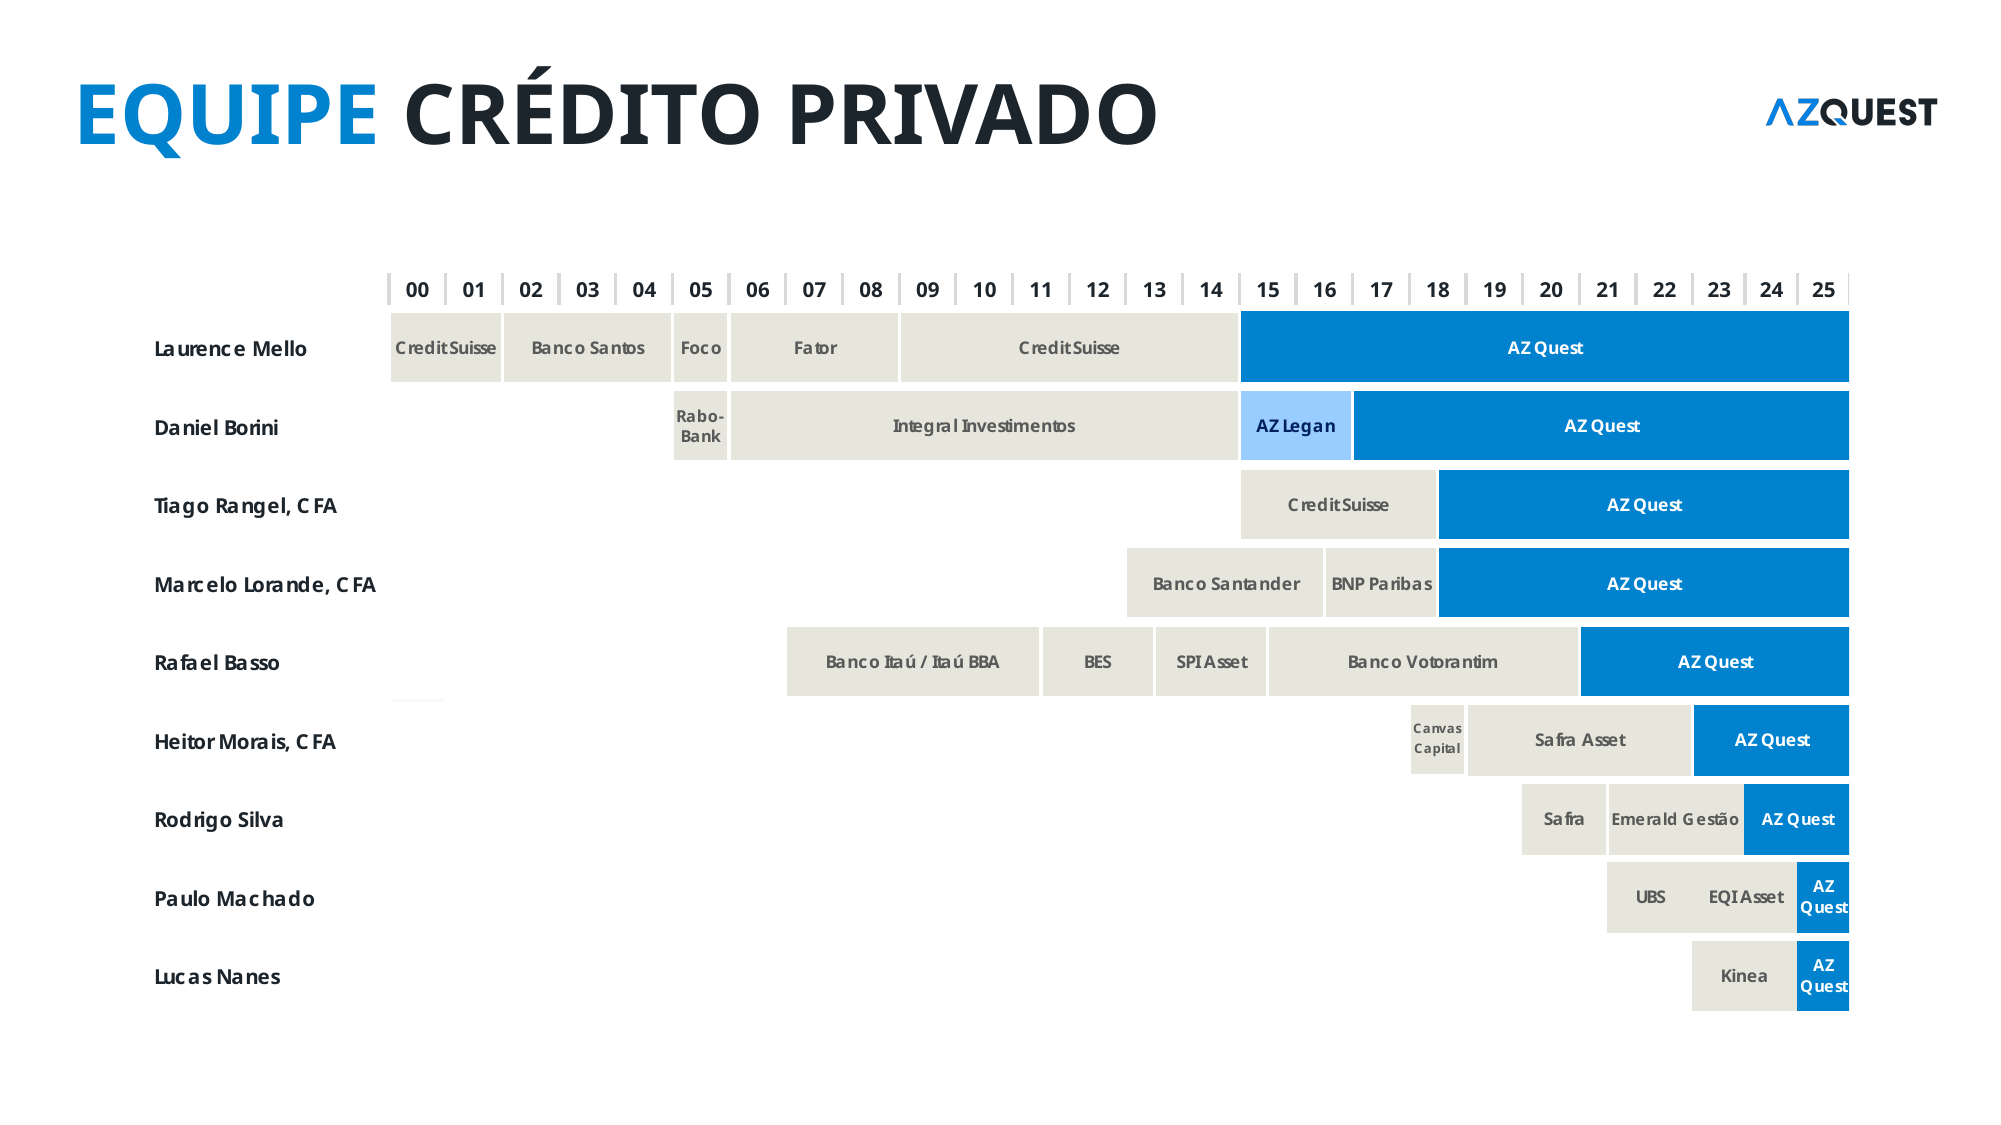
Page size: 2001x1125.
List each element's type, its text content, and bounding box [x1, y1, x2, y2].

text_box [149, 272, 1851, 1013]
title EQUIPE CRÉDITO PRIVADO [58, 59, 1941, 178]
